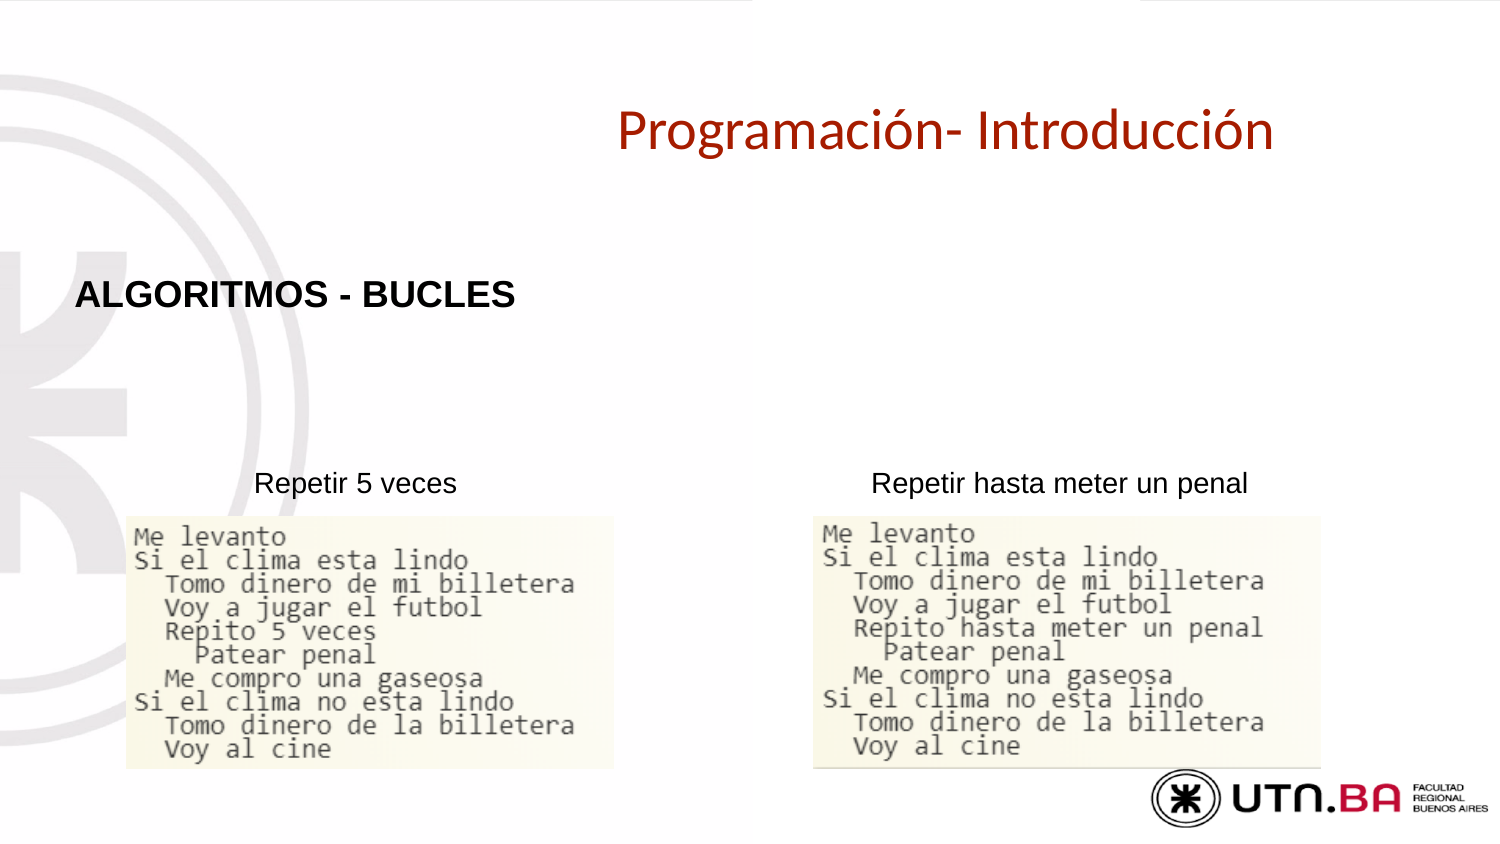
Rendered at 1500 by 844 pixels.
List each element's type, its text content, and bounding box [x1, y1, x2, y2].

picture [0, 0, 1500, 844]
text_box Repetir 5 veces [238, 449, 479, 505]
title Programación- Introducción [59, 76, 1291, 172]
list ALGORITMOS - BUCLES [59, 254, 654, 383]
text_box Repetir hasta meter un penal [856, 449, 1336, 505]
